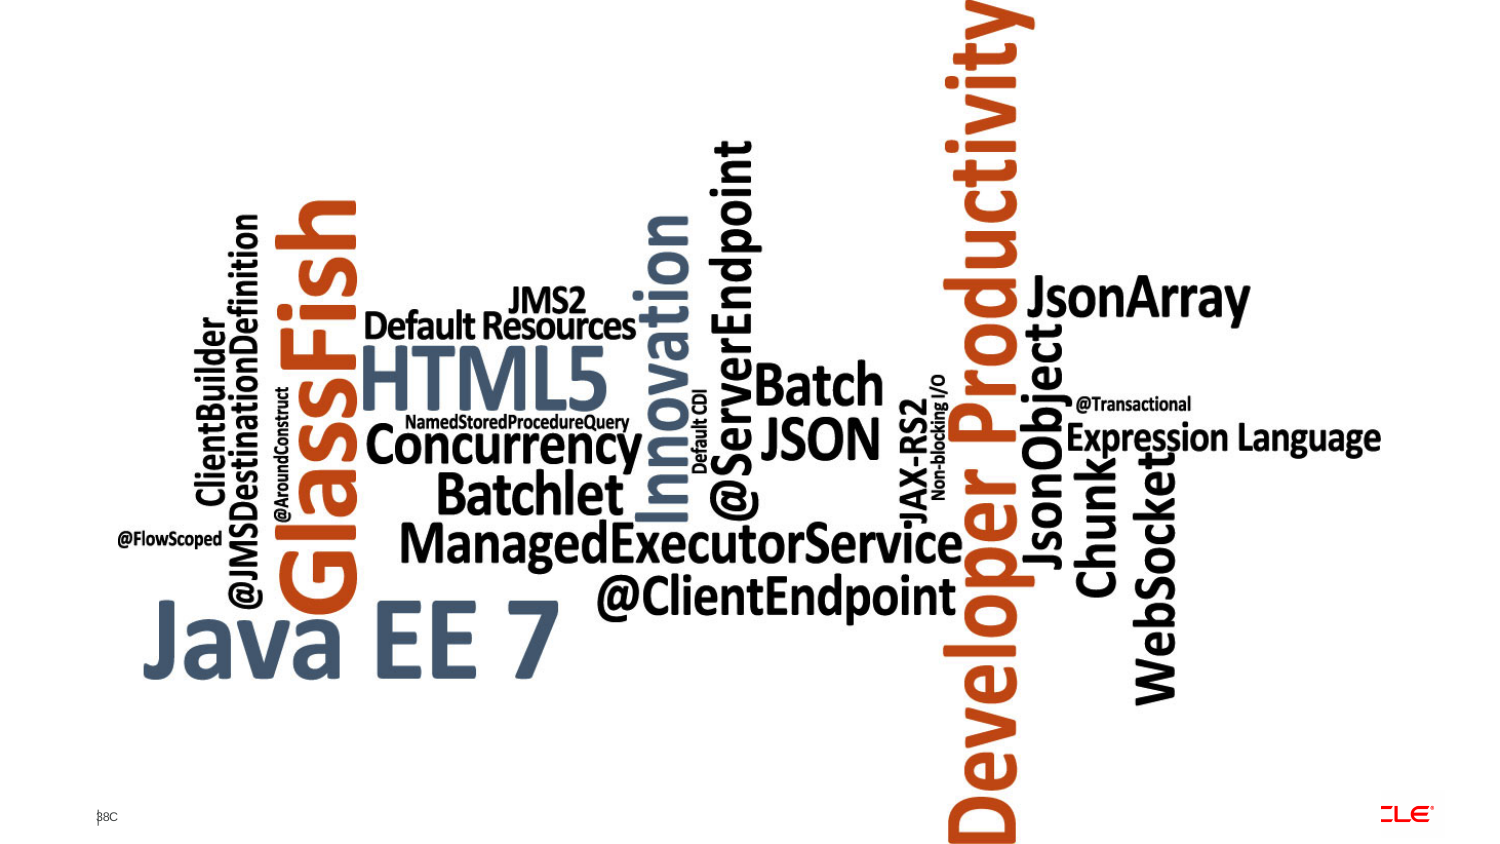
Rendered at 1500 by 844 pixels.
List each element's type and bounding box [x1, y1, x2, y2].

picture [118, 0, 1445, 844]
